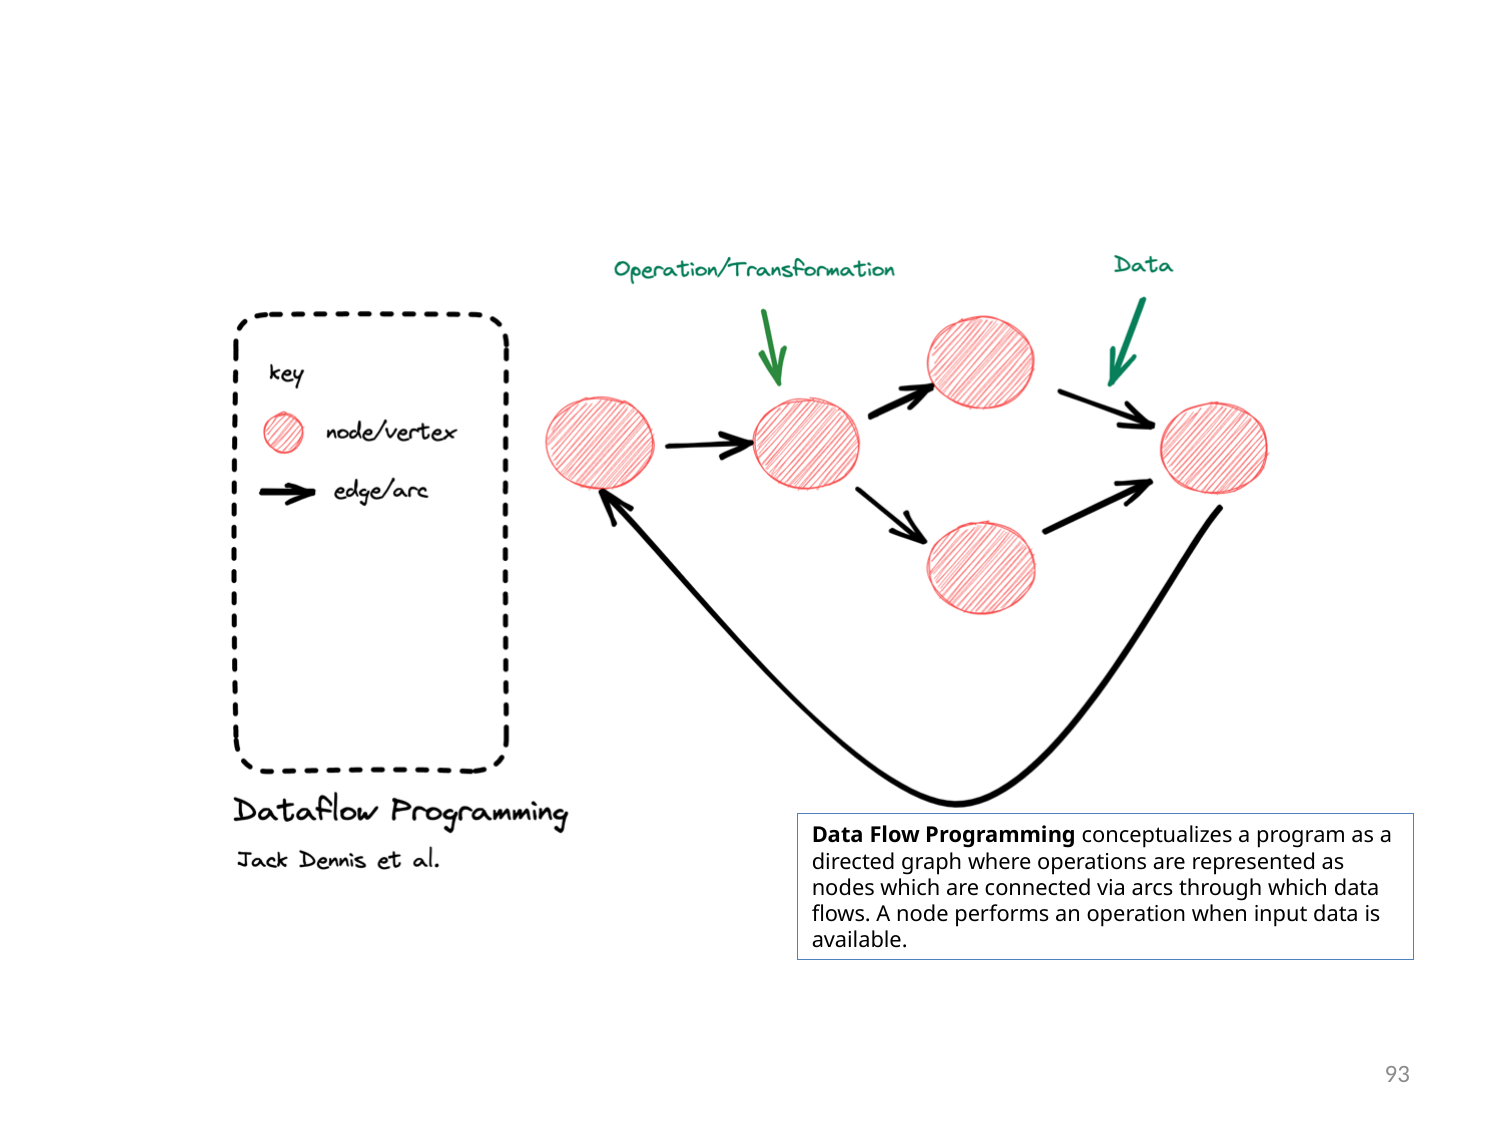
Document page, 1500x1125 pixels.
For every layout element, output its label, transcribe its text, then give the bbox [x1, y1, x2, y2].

picture [222, 240, 1278, 885]
slide_number 93 [1074, 1042, 1425, 1103]
text_box Data Flow Programming conceptualizes a program as a directed graph where operations are represented as nodes which are connected via arcs through which data flows. A node performs an operation when input data is available. [797, 813, 1414, 960]
